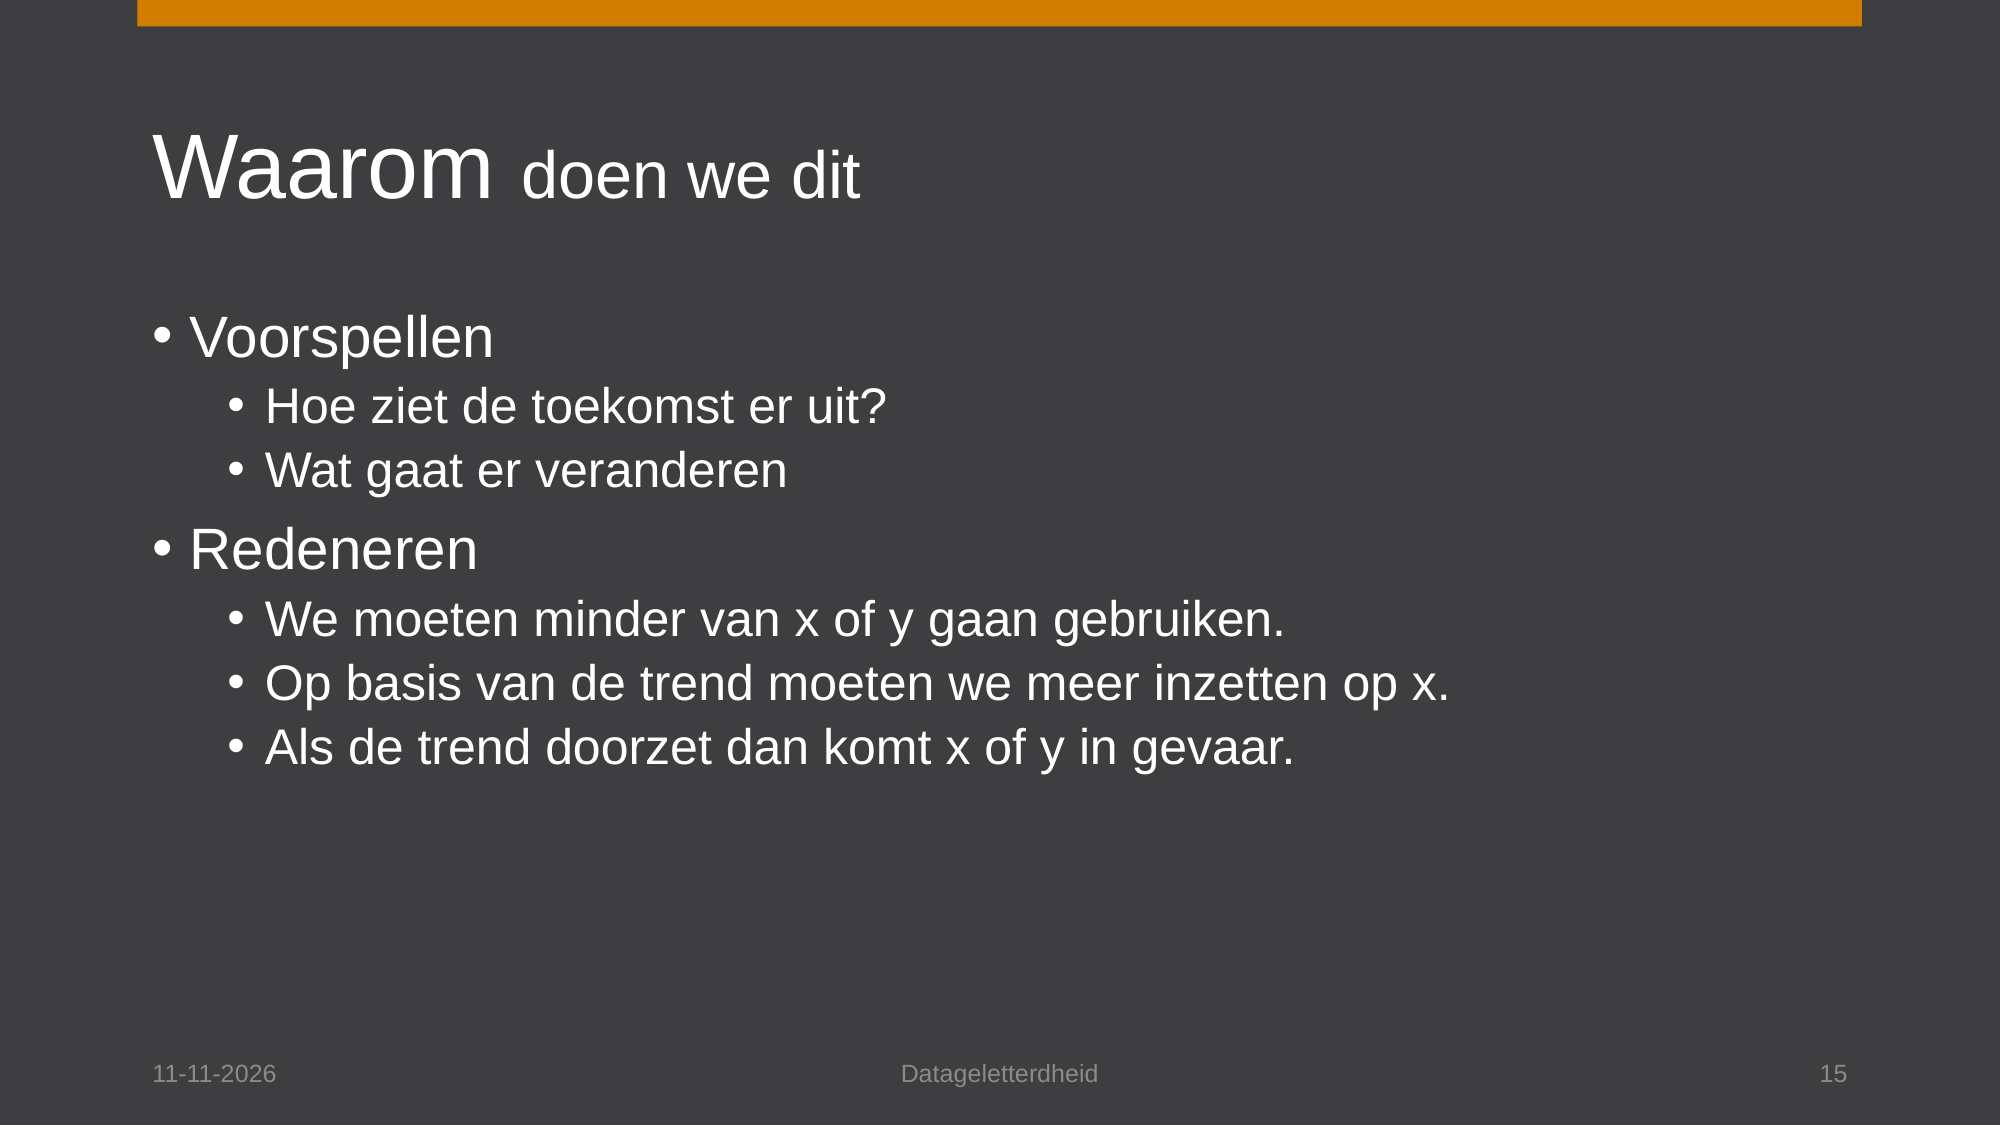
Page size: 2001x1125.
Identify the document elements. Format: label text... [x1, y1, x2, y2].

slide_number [137, 1042, 588, 1103]
list Voorspellen Hoe ziet de toekomst er uit? Wat gaat er veranderen Redeneren We moeten minder van x of y gaan gebruiken. Op basis van de trend moeten we meer inzetten op x. Als de trend doorzet dan komt x of y in gevaar. [137, 299, 1633, 1014]
slide_number 15 [1412, 1042, 1863, 1103]
footer Datageletterdheid [662, 1042, 1338, 1103]
title Waarom doen we dit [137, 59, 1863, 278]
